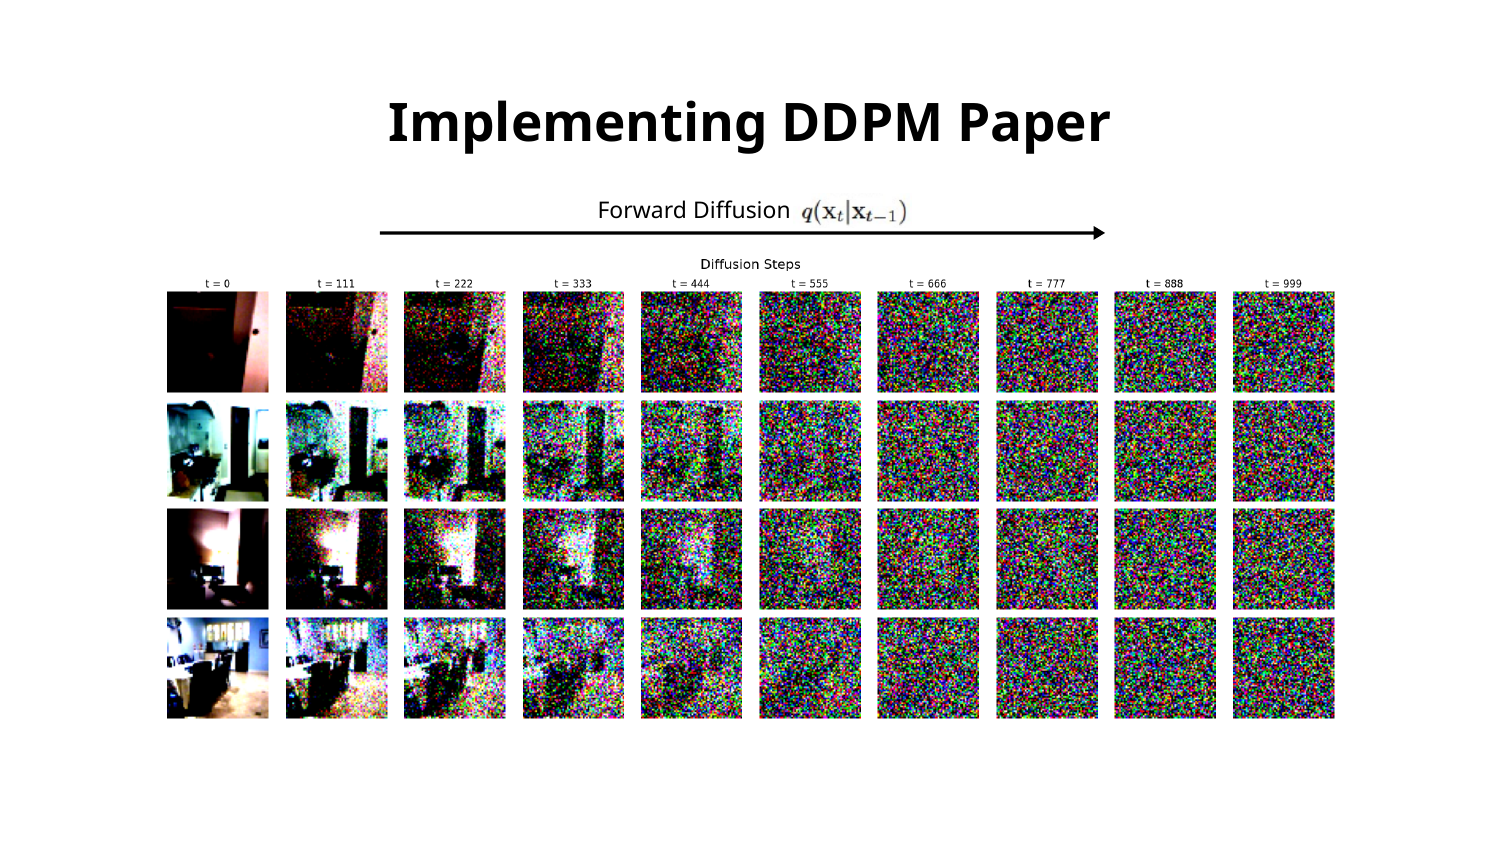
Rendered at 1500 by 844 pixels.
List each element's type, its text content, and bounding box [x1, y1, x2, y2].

title Implementing DDPM Paper [51, 72, 1449, 167]
text_box [910, 226, 1106, 240]
picture [160, 253, 1340, 724]
text_box Forward Diffusion [372, 181, 1017, 237]
text_box [379, 231, 793, 235]
picture [792, 192, 912, 228]
